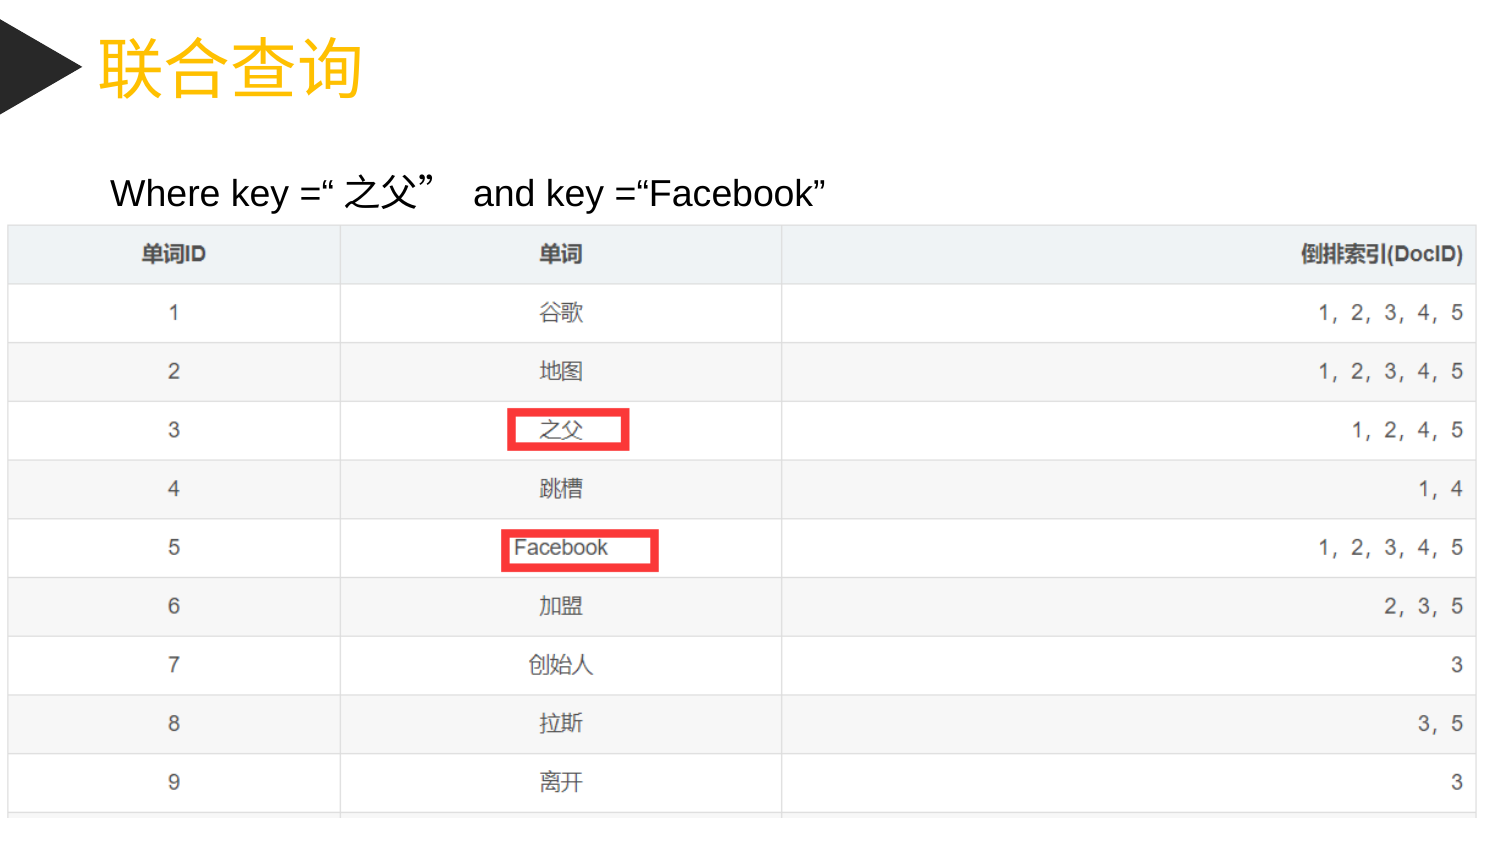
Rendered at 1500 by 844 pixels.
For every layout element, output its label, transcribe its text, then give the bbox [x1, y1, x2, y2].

picture [0, 221, 1500, 818]
text_box [0, 19, 82, 115]
text_box Where key =“之父” and key =“Facebook” [95, 161, 841, 221]
text_box 联合查询 [82, 19, 880, 114]
